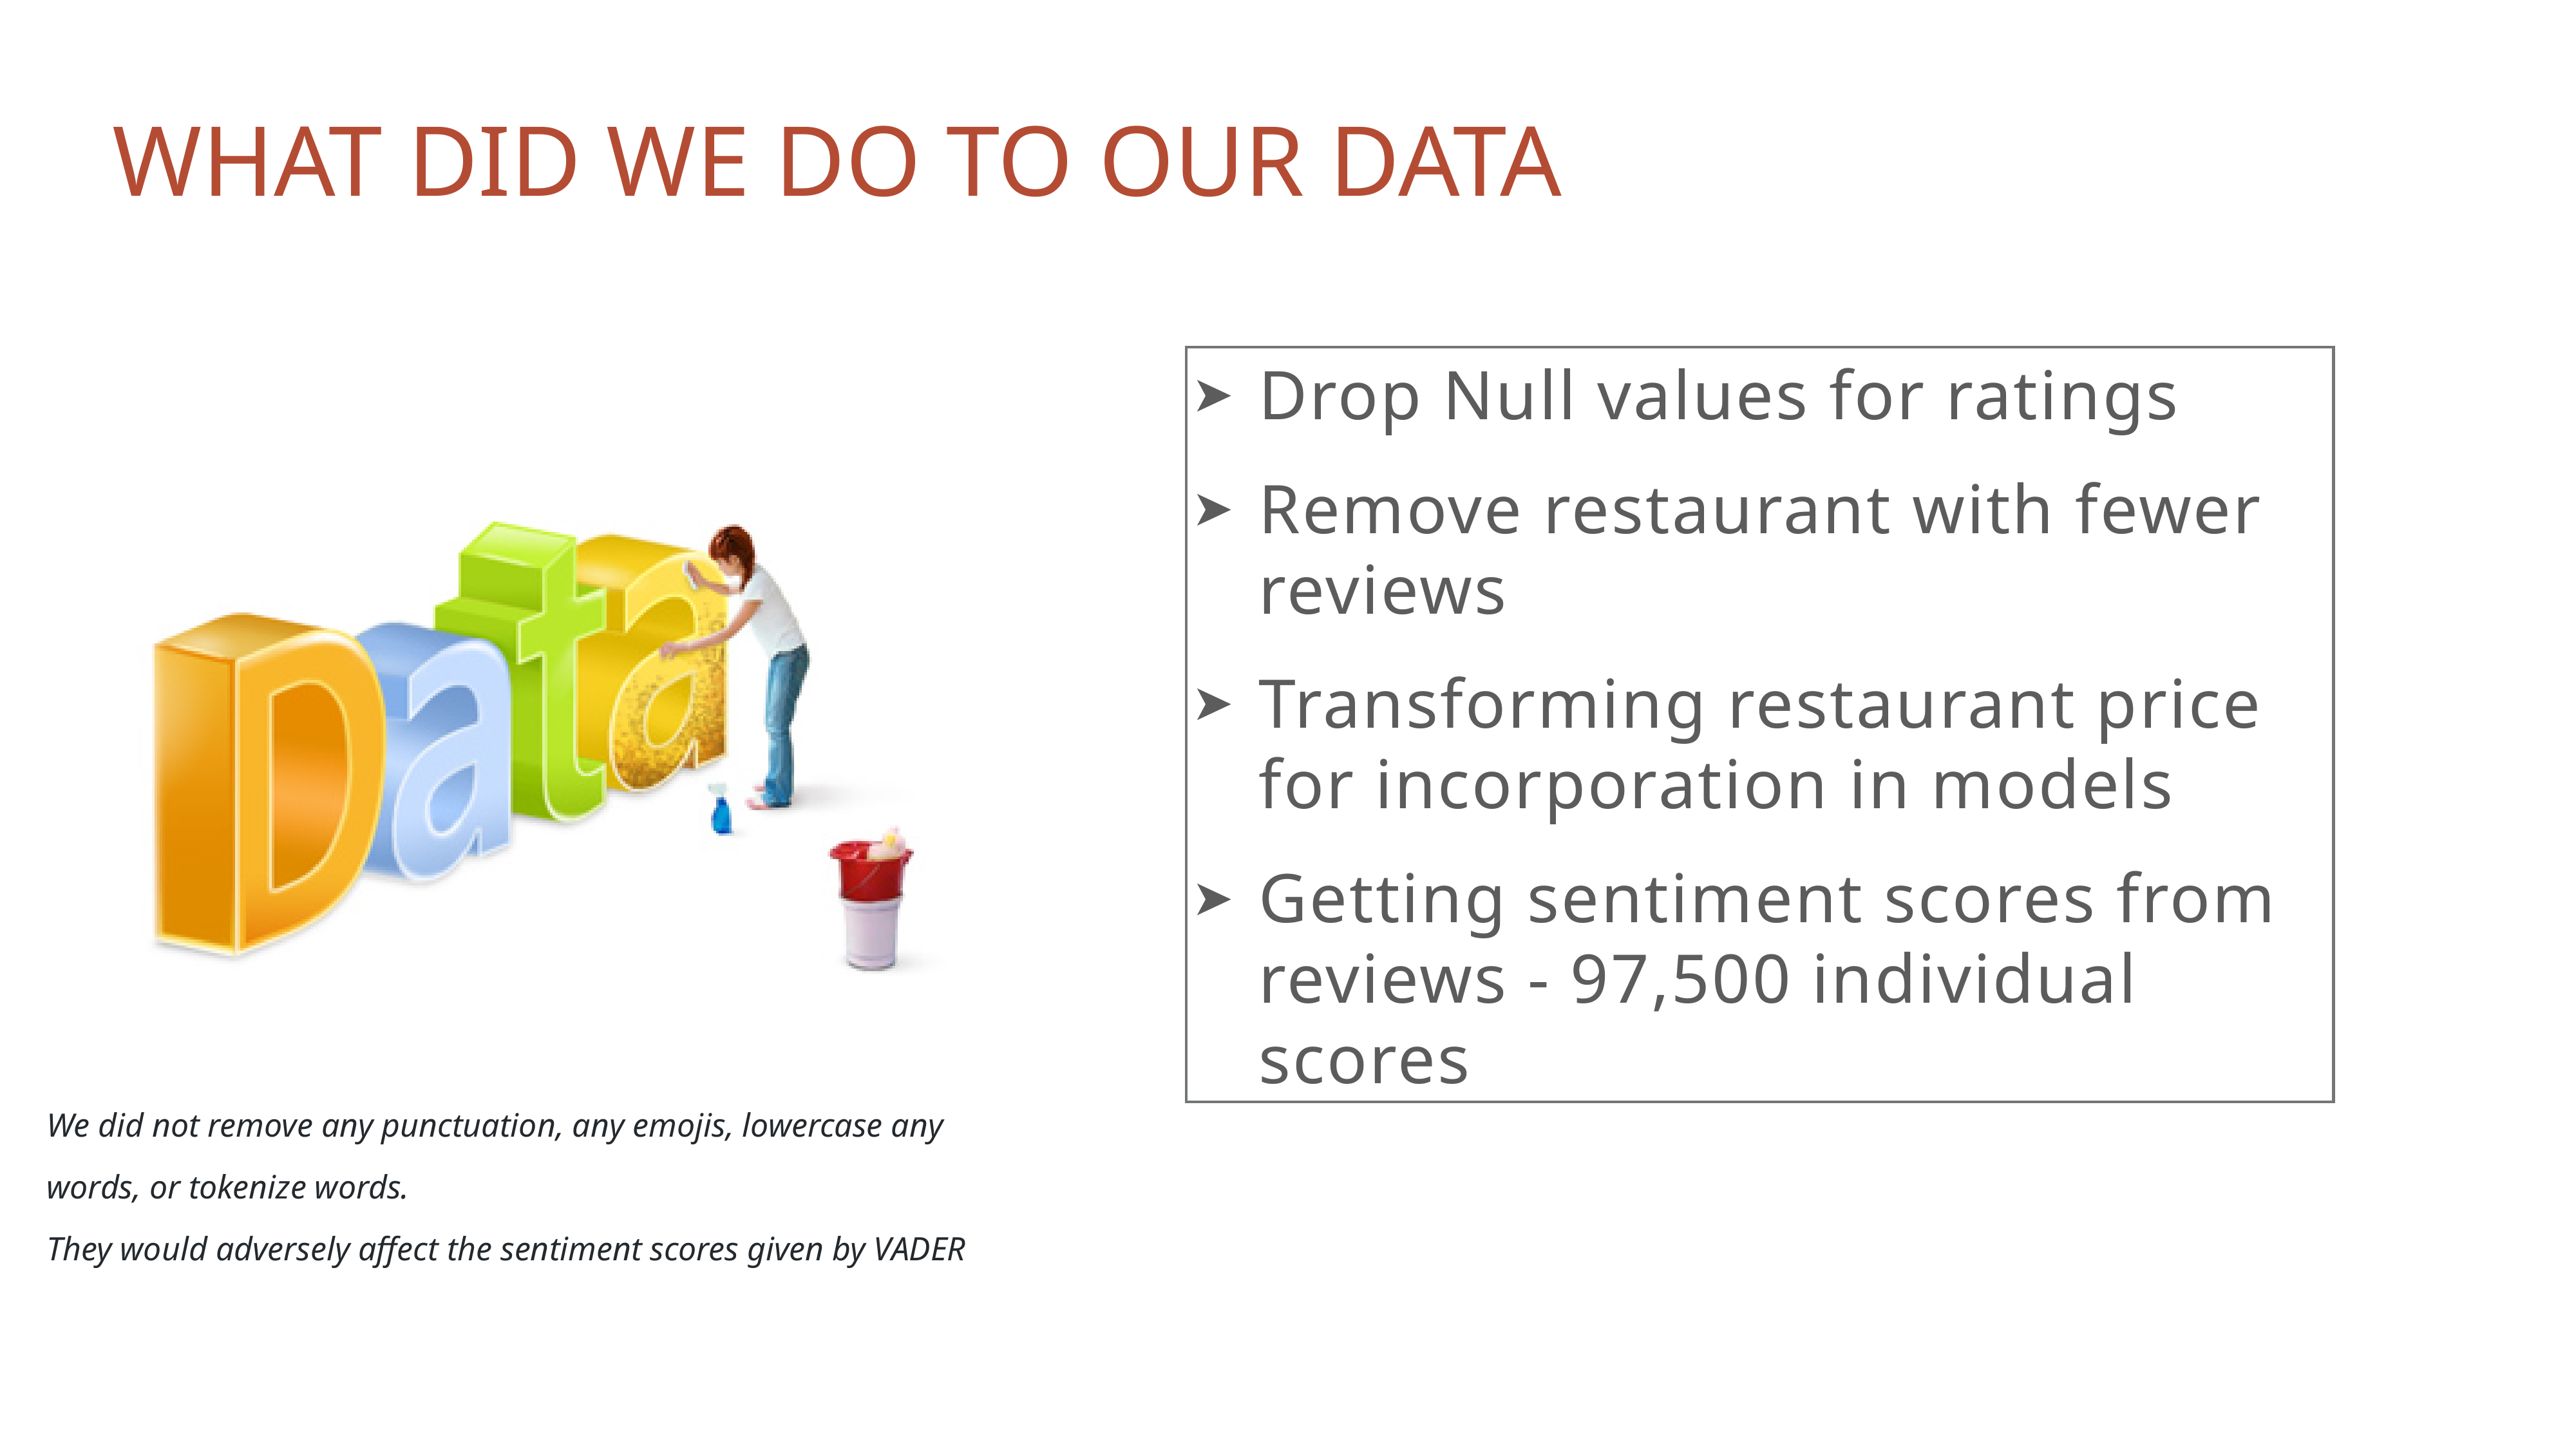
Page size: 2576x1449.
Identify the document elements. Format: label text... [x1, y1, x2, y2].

title What did we do to our data [107, 93, 2469, 202]
picture [95, 435, 982, 1013]
text_box Drop Null values for ratings Remove restaurant with fewer reviews Transforming restaurant price for incorporation in models Getting sentiment scores from reviews - 97,500 individual scores [1186, 346, 2334, 1103]
text_box We did not remove any punctuation, any emojis, lowercase any words, or tokenize words. They would adversely affect the sentiment scores given by VADER [41, 1076, 1036, 1273]
